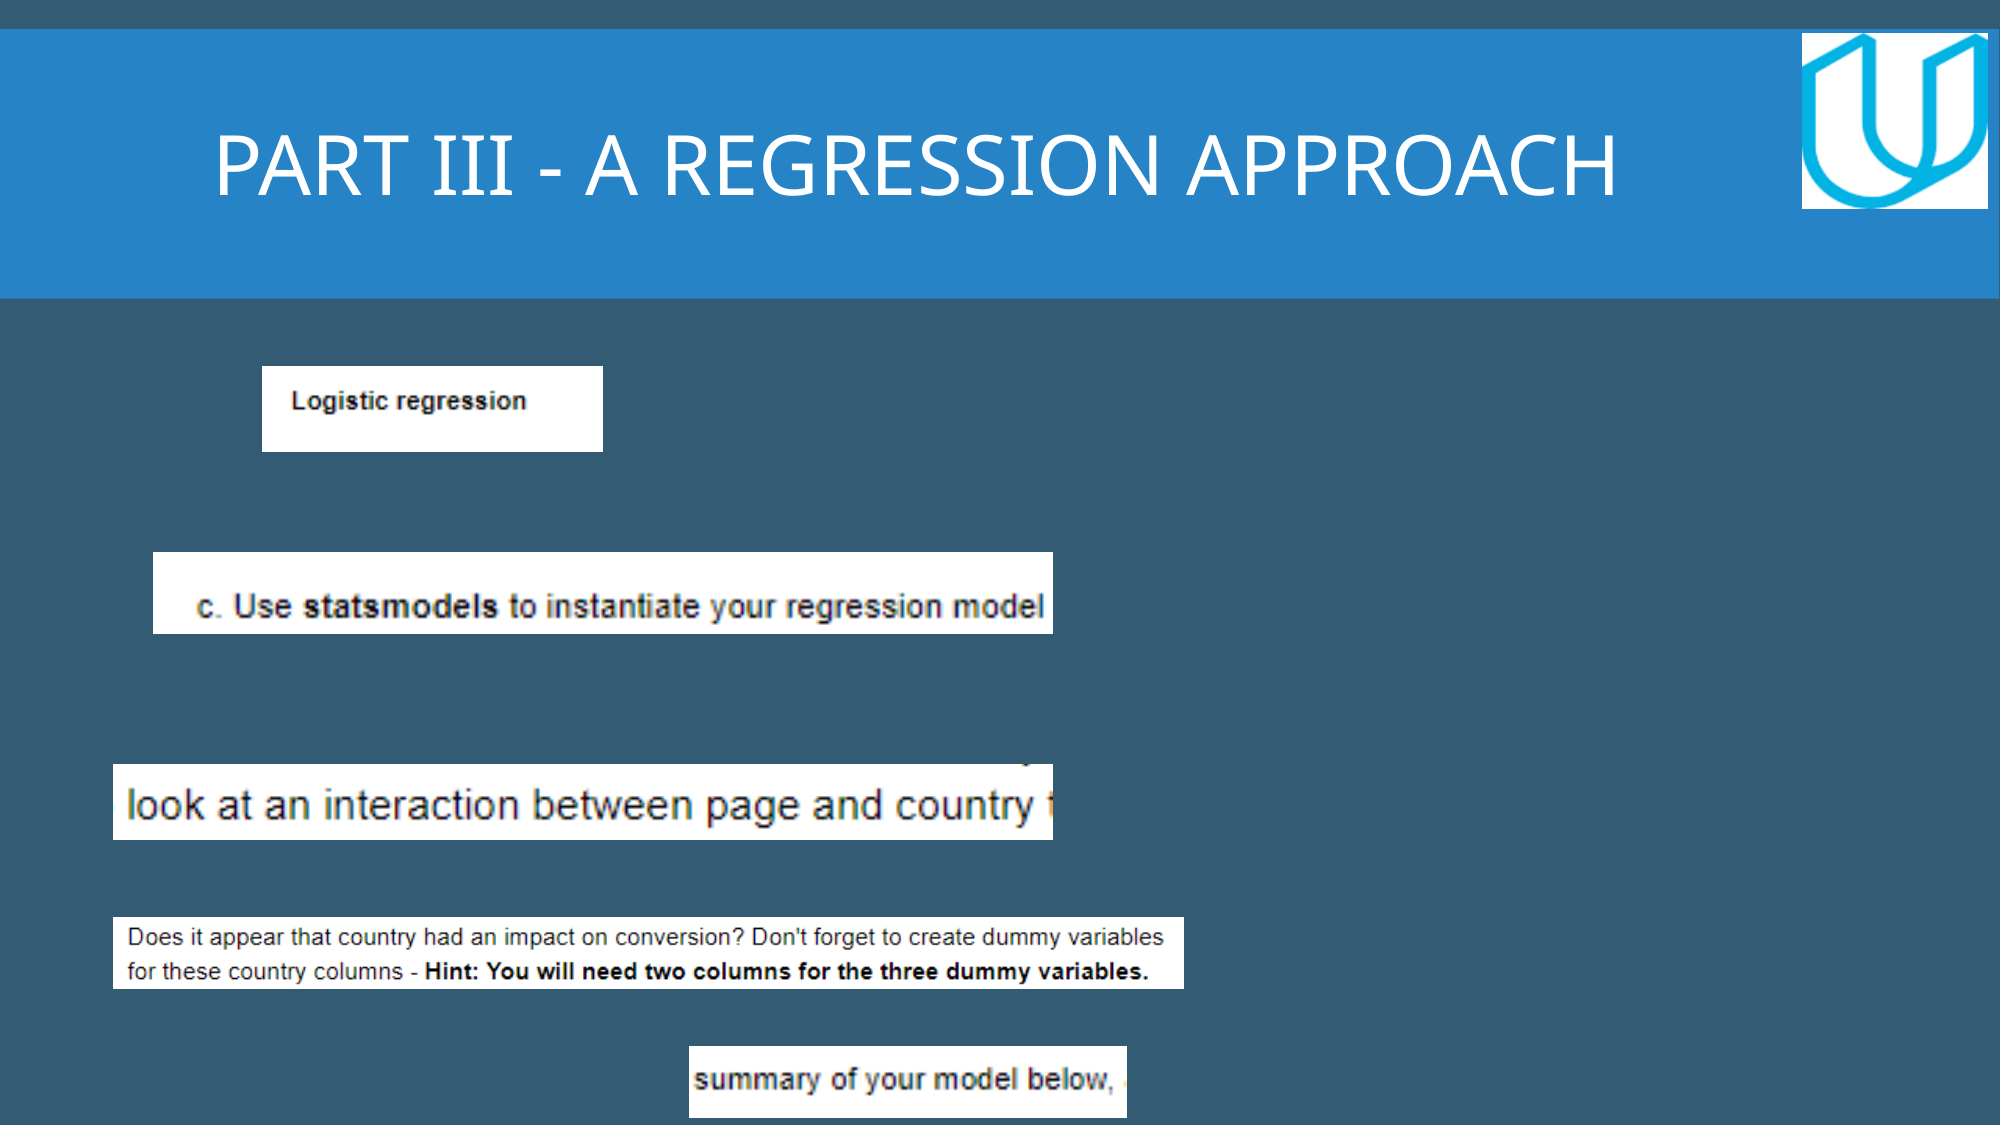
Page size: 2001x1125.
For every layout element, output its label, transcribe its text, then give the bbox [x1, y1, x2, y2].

picture [261, 366, 603, 452]
picture [1932, 48, 1973, 166]
picture [1816, 47, 1911, 197]
picture [689, 1045, 1127, 1119]
picture [1802, 33, 1988, 167]
picture [153, 552, 1053, 635]
text_box [197, 329, 1802, 1020]
picture [113, 764, 1053, 840]
picture [1802, 149, 1866, 209]
text_box Part III - A regression approach [197, 46, 1802, 294]
picture [1876, 124, 1988, 209]
picture [113, 916, 1185, 989]
